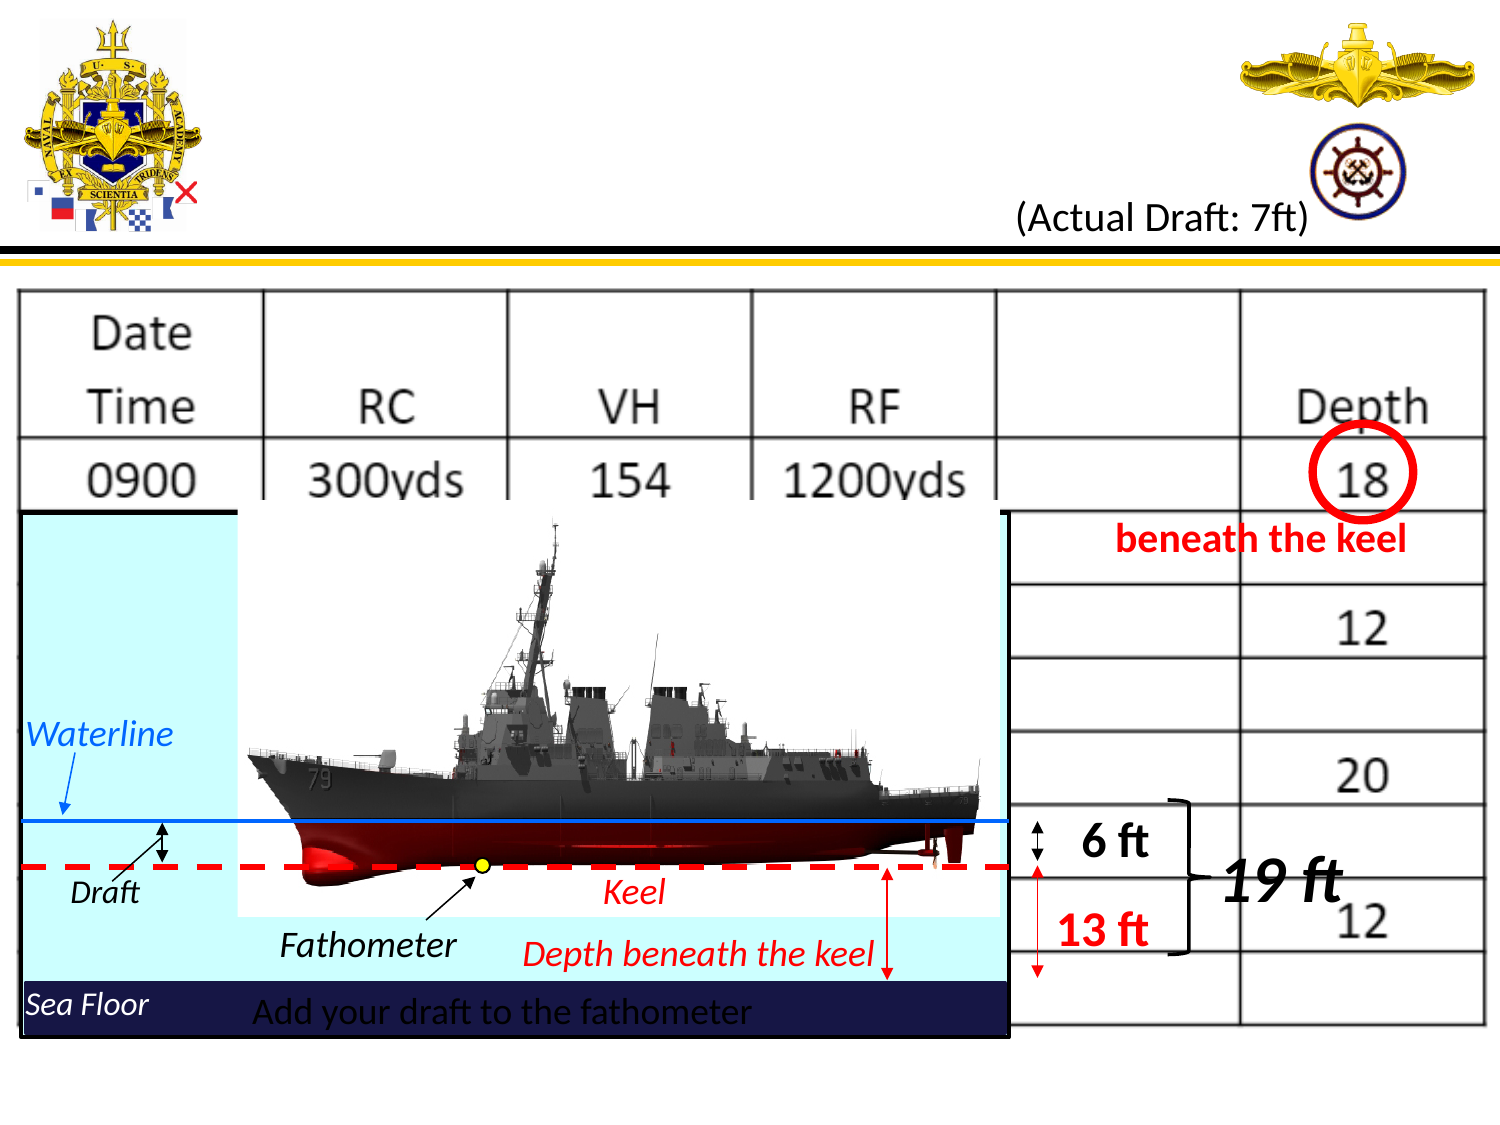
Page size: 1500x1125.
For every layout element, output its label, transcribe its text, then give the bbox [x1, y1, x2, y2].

text_box (Actual Draft: 7ft) [806, 182, 1500, 243]
picture [0, 0, 1500, 1045]
picture [1240, 23, 1475, 108]
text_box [111, 837, 162, 882]
picture [1308, 121, 1408, 182]
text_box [0, 499, 1010, 1038]
